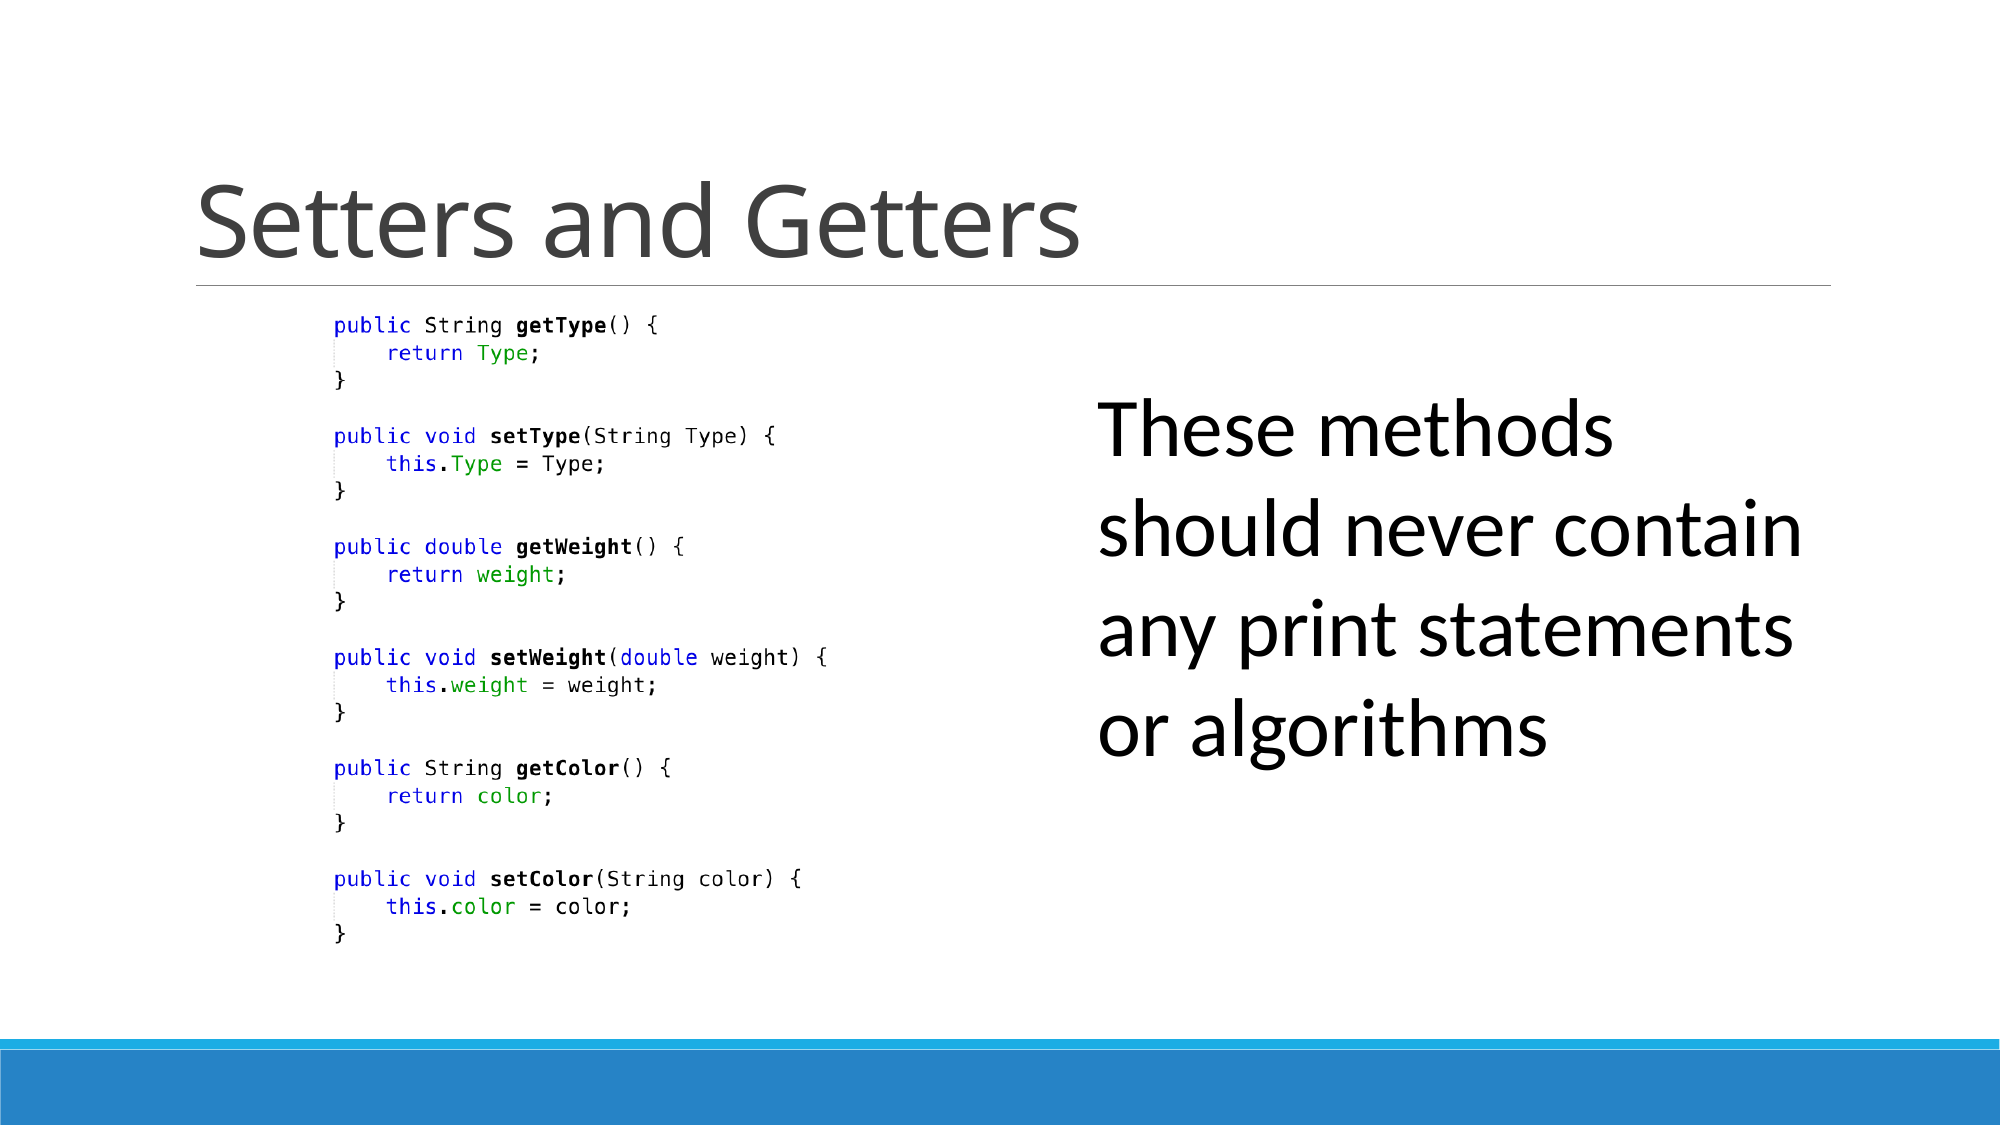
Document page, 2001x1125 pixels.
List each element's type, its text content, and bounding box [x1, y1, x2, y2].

title Setters and Getters [180, 47, 1830, 285]
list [303, 302, 867, 964]
text_box These methods should never contain any print statements or algorithms [1082, 365, 1854, 781]
